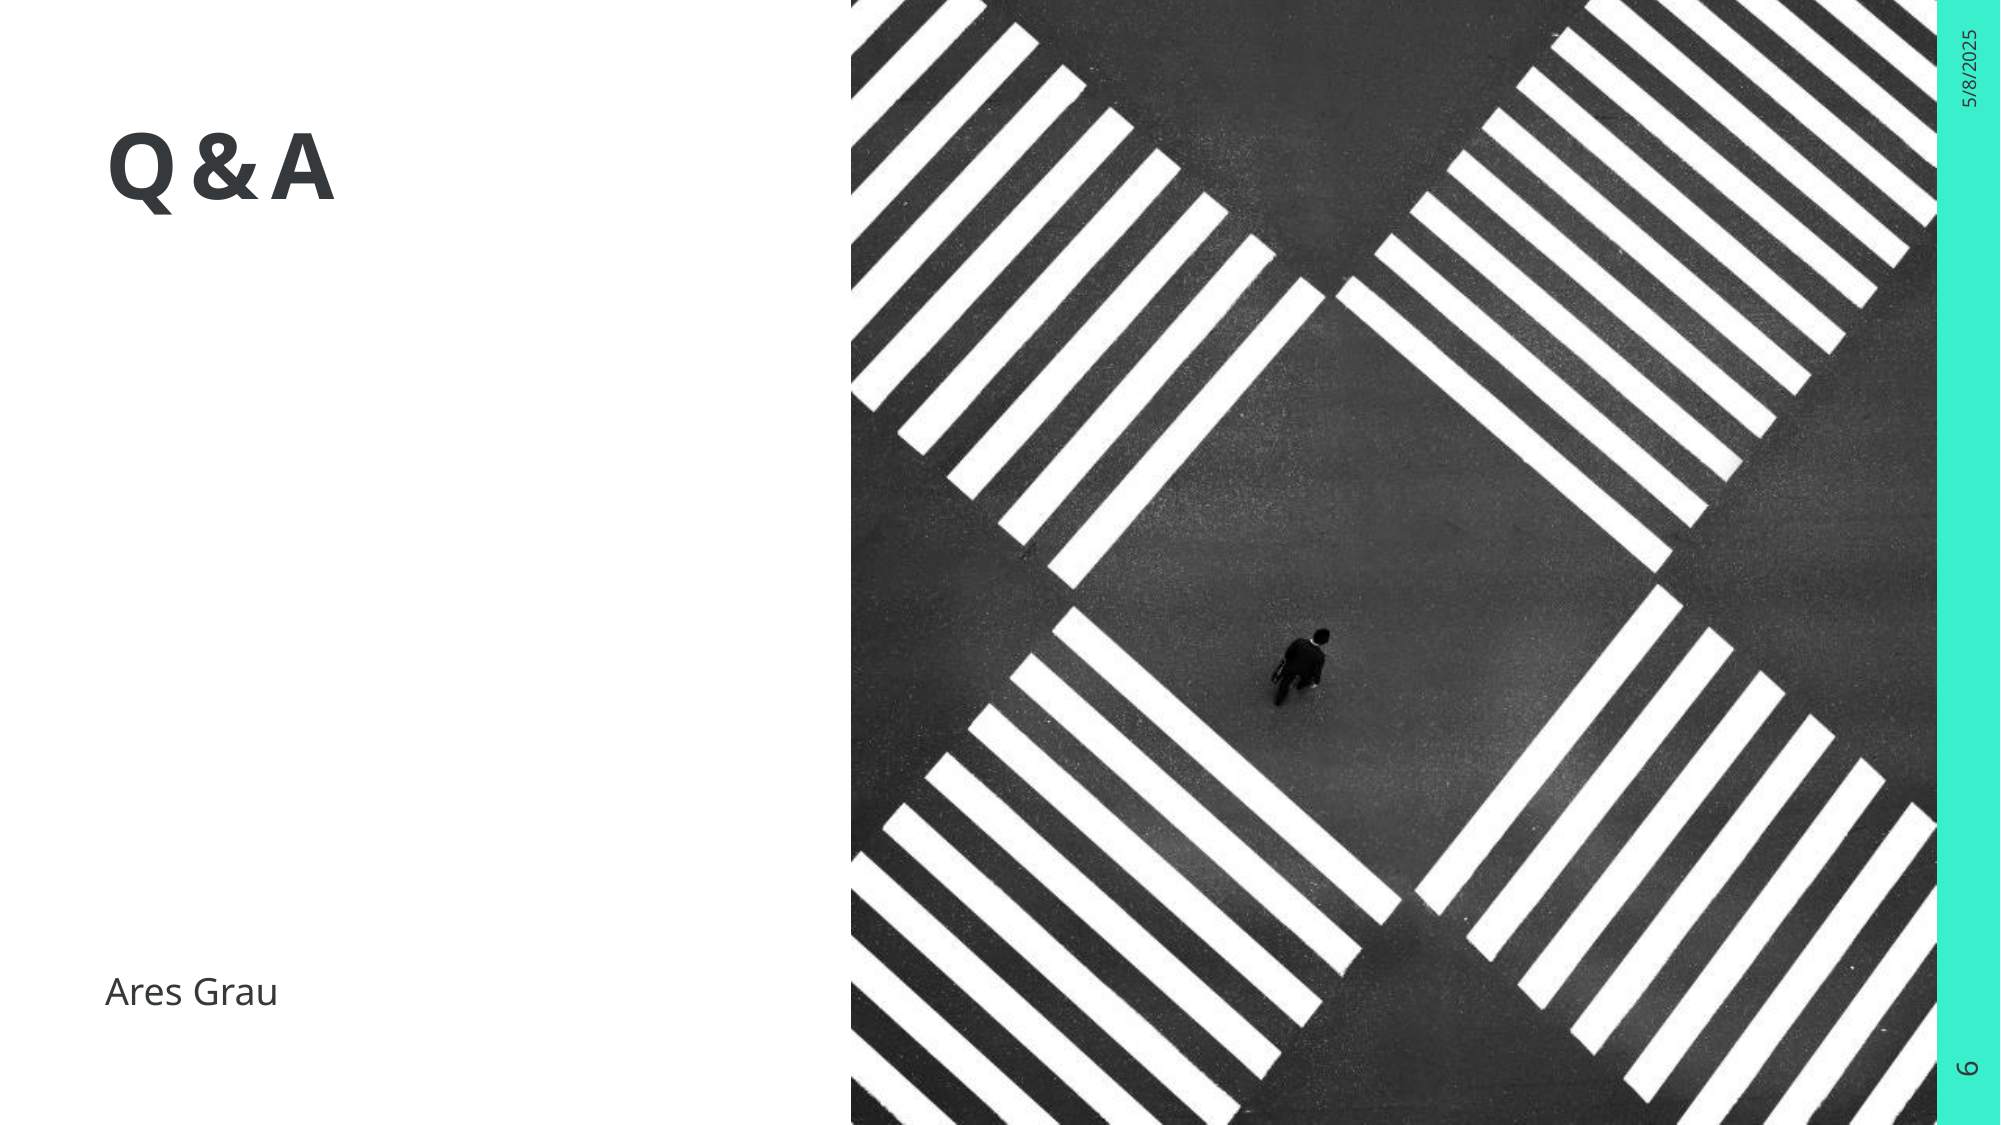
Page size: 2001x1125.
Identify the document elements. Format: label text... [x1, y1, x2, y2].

subtitle Ares Grau [90, 786, 756, 1014]
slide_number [1937, 0, 2000, 139]
picture [851, 0, 1937, 1125]
slide_number 6 [1937, 1013, 2000, 1125]
title Q&A [90, 104, 756, 719]
